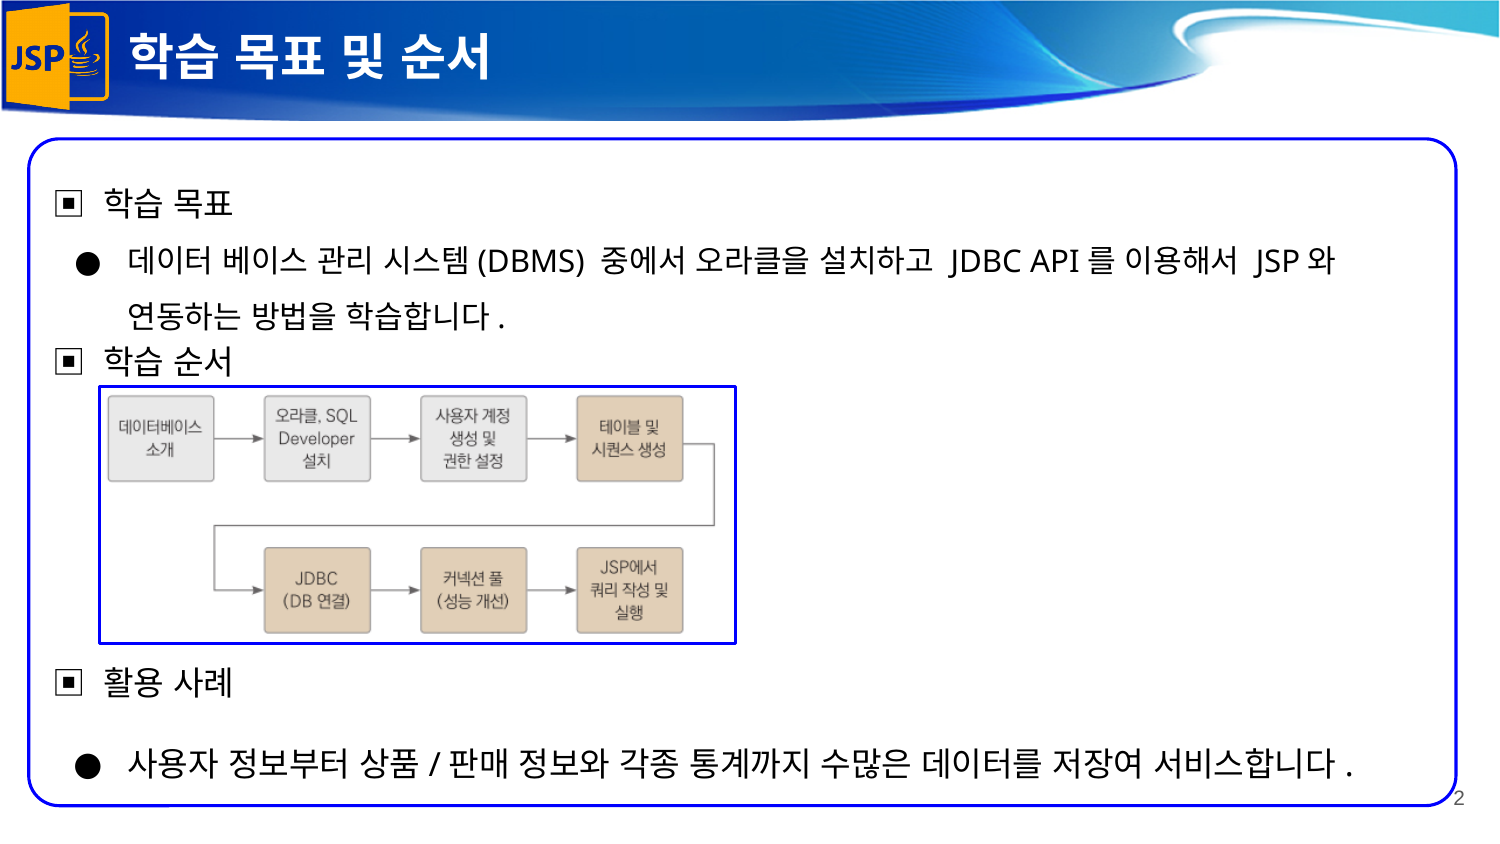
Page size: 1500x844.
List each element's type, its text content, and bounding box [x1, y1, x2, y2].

slide_number ‹#› [1389, 764, 1480, 830]
picture [100, 388, 735, 642]
text_box ▣ 학습 목표 데이터 베이스 관리 시스템(DBMS) 중에서 오라클을 설치하고 JDBC API를 이용해서 JSP와 연동하는 방법을 학습합니다. ▣ 학습 순서 ▣ 활용 사례 사용자 정보부터 상품/판매 정보와 각종 통계까지 수많은 데이터를 저장여 서비스합니다. [28, 138, 1457, 806]
title 학습 목표 및 순서 [113, 10, 1500, 105]
picture [0, 0, 1500, 121]
